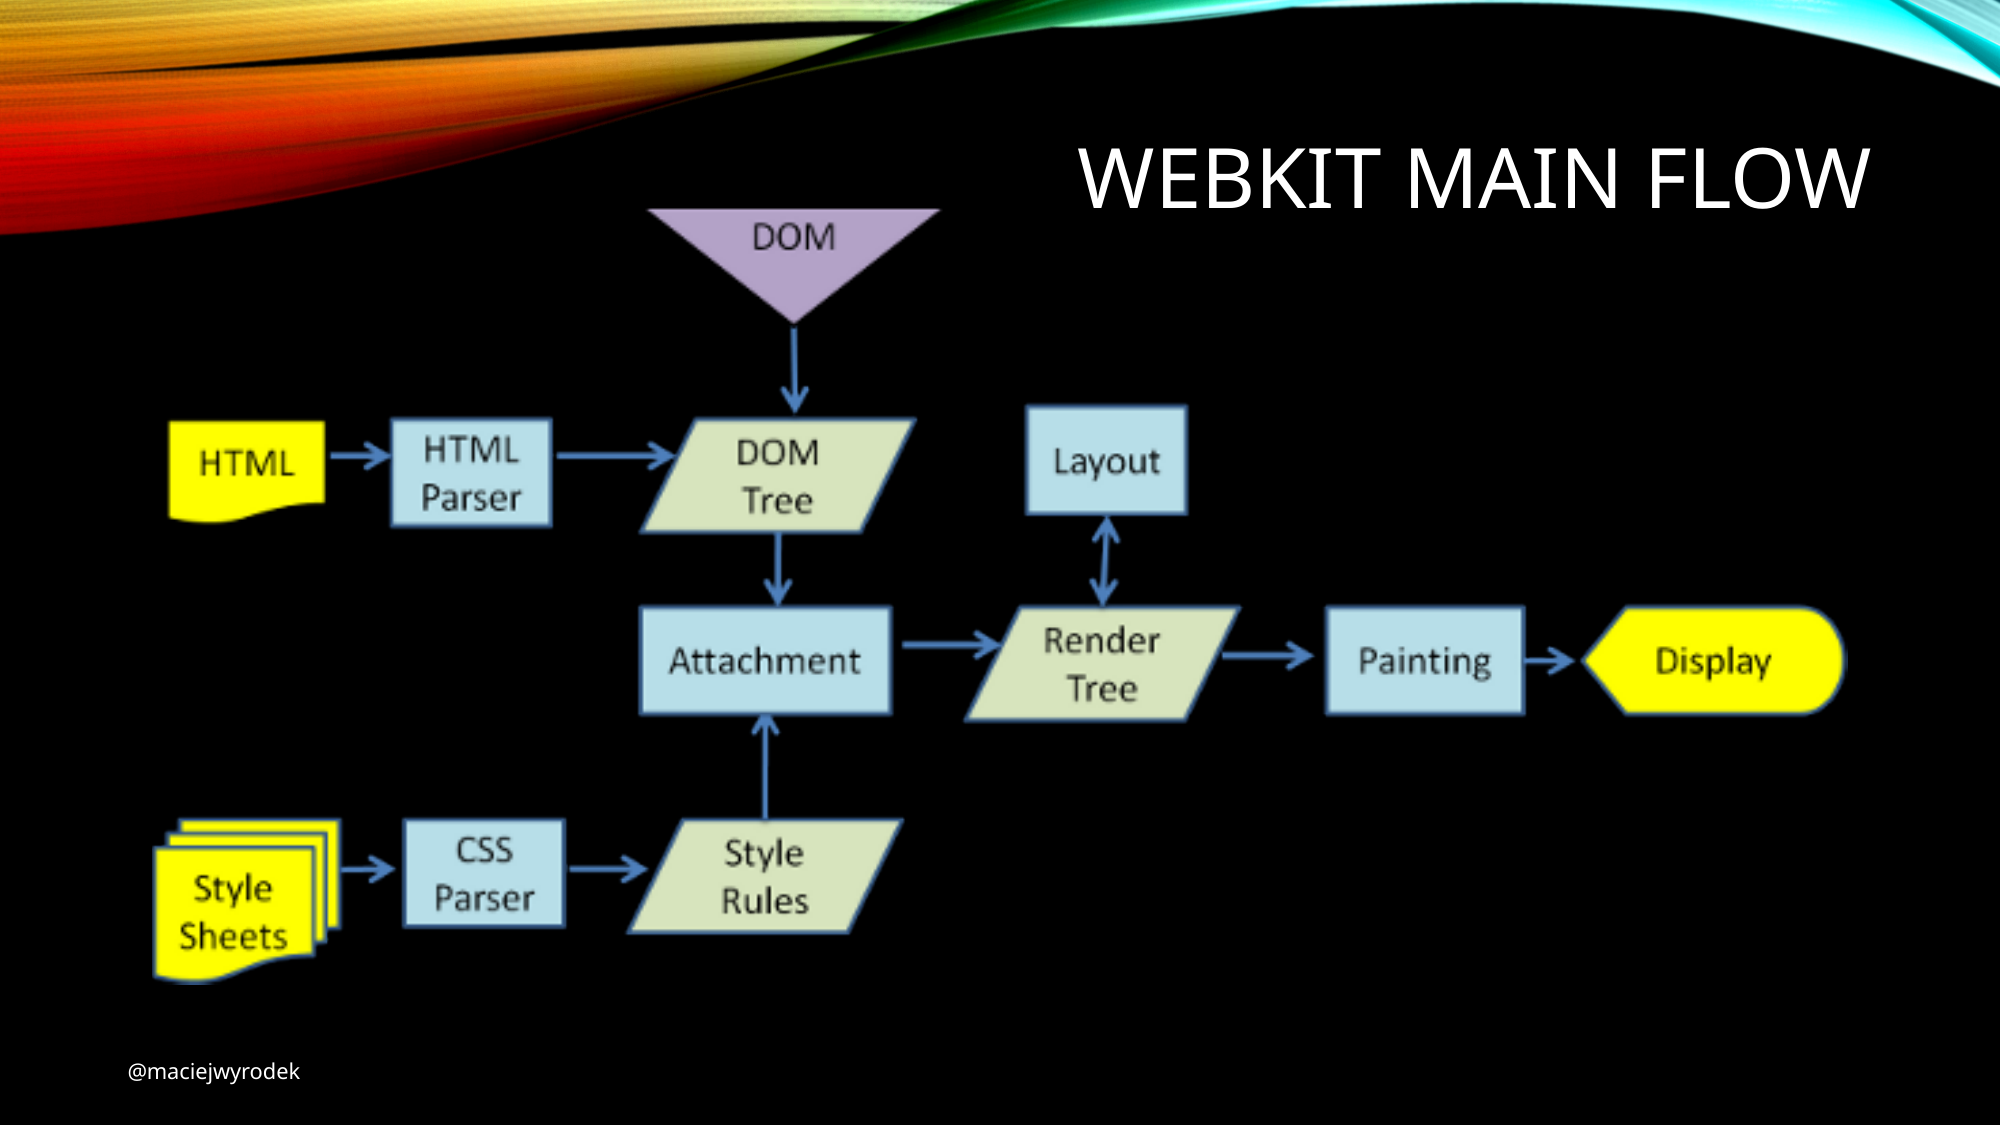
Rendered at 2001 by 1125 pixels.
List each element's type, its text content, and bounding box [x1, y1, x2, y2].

title wEBKIT MAIN FLOW [474, 125, 1888, 338]
footer @maciejwyrodek [112, 1042, 1388, 1103]
picture [0, 0, 2000, 985]
